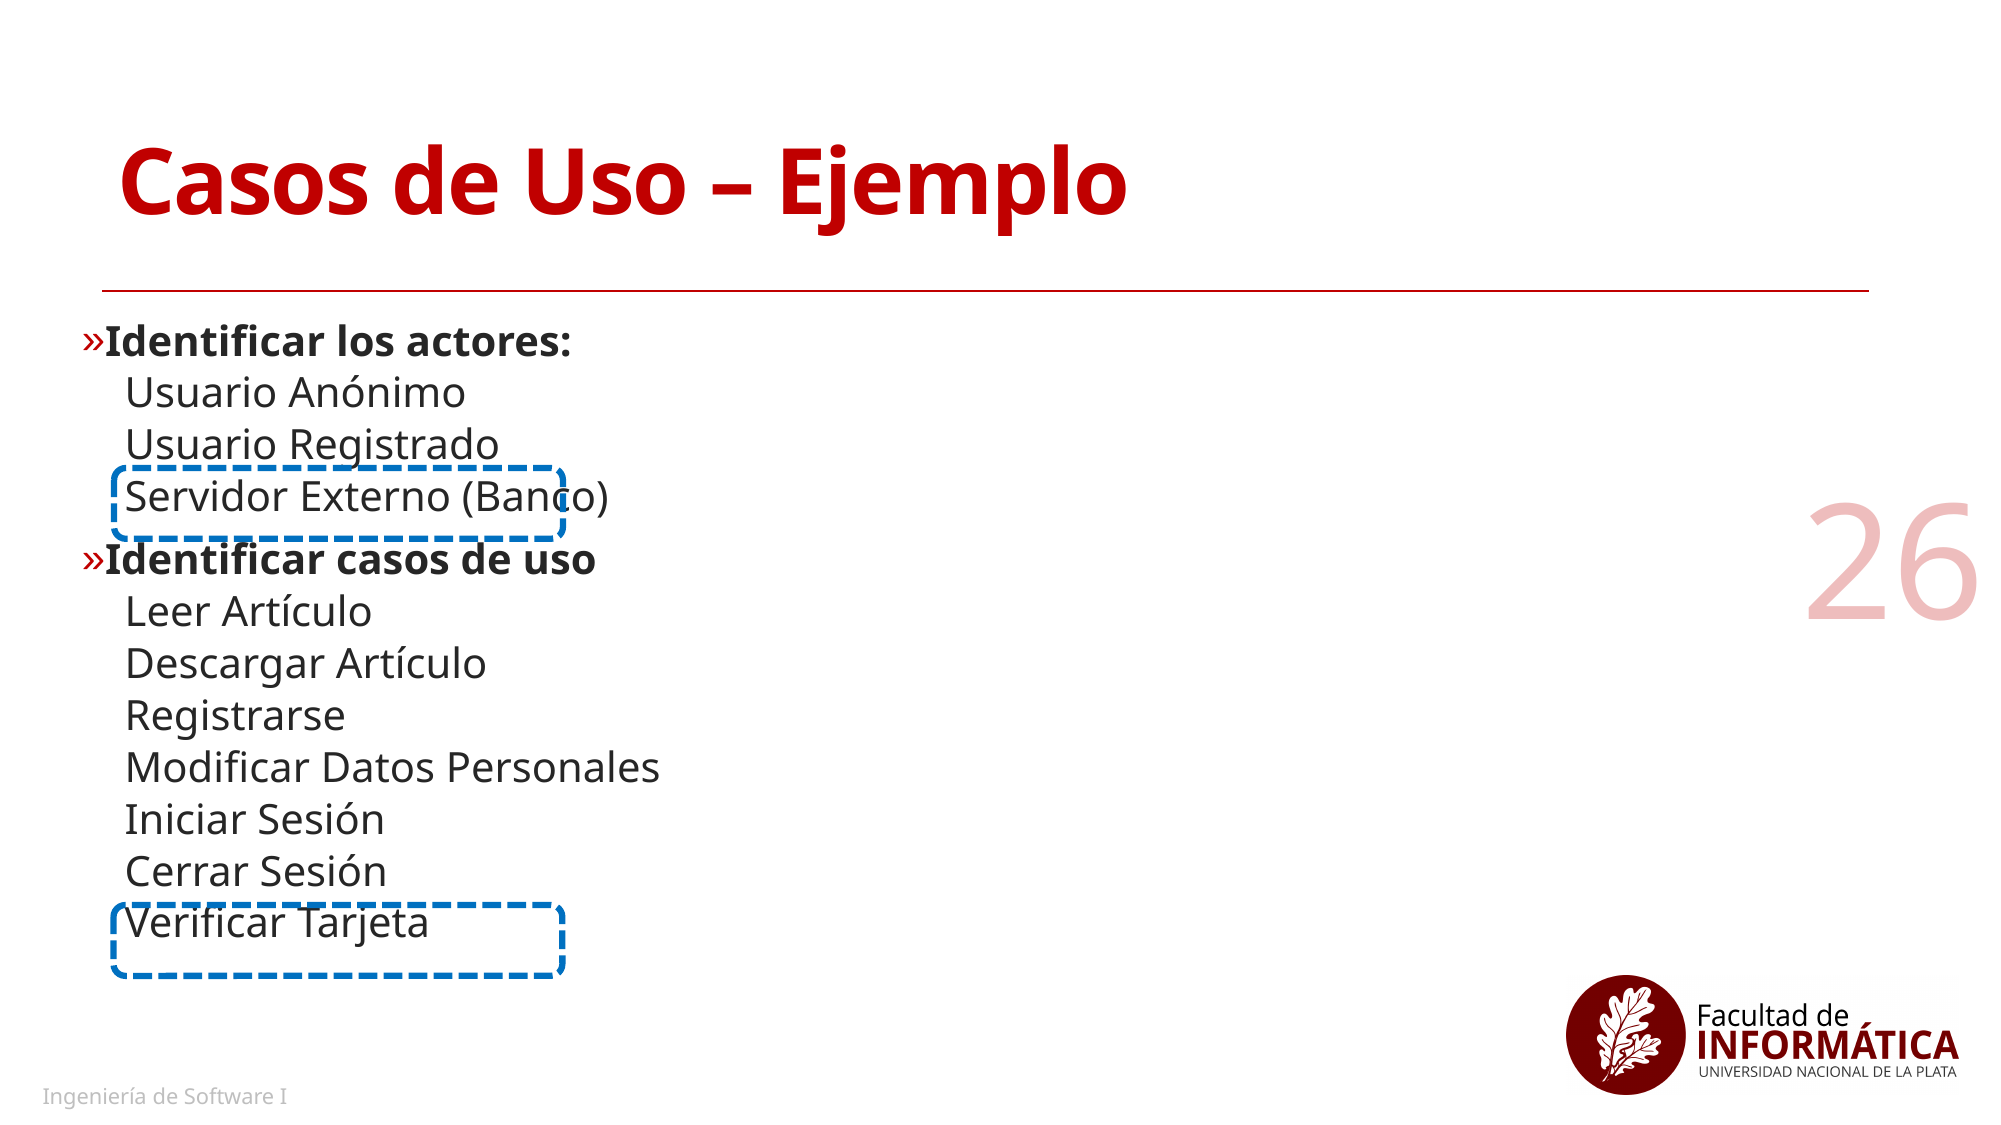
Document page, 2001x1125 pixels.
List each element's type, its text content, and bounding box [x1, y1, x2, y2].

text_box [113, 466, 565, 540]
list Identificar los actores: Usuario Anónimo Usuario Registrado Servidor Externo (Banco) Identificar casos de uso Leer Artículo Descargar Artículo Registrarse Modificar Datos Personales Iniciar Sesión Cerrar Sesión Verificar Tarjeta [66, 314, 1867, 1000]
footer Ingeniería de Software I [27, 1075, 382, 1111]
picture [1566, 975, 1959, 1095]
text_box [112, 903, 564, 977]
slide_number 26 [1520, 456, 2000, 686]
title Casos de Uso – Ejemplo [102, 81, 1875, 291]
